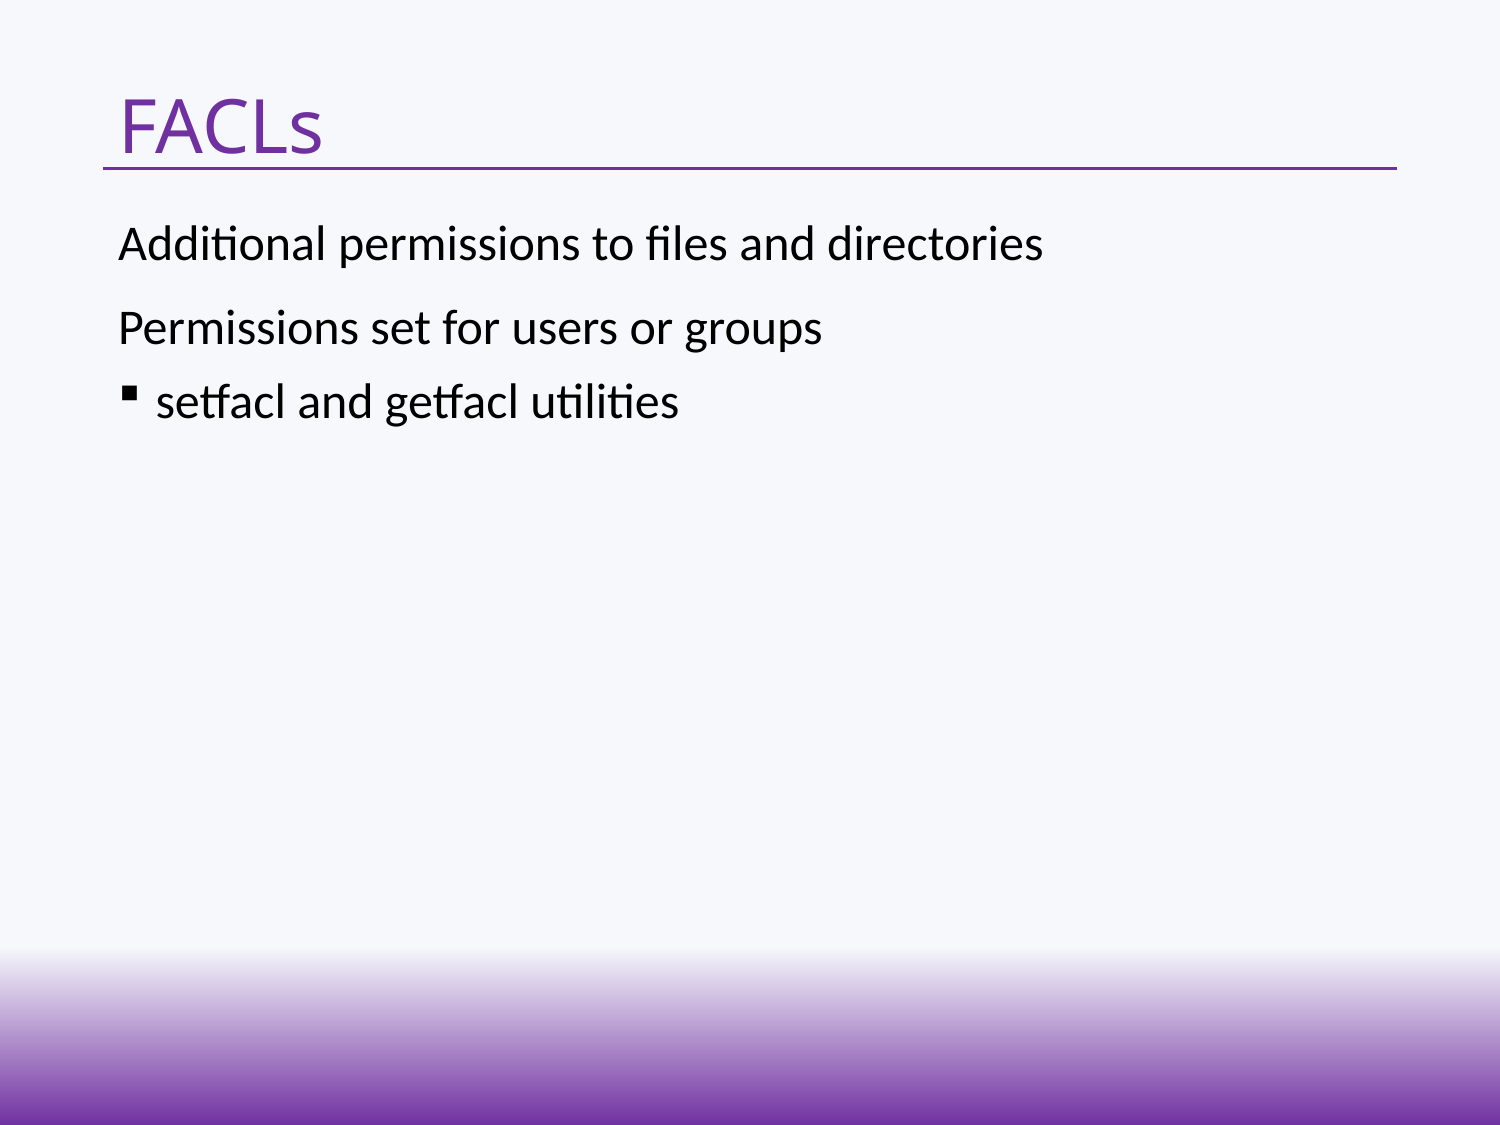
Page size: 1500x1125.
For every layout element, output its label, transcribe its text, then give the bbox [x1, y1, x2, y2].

list Additional permissions to files and directories Permissions set for users or groups setfacl and getfacl utilities [103, 210, 1397, 1000]
title FACLs [103, 49, 1397, 210]
